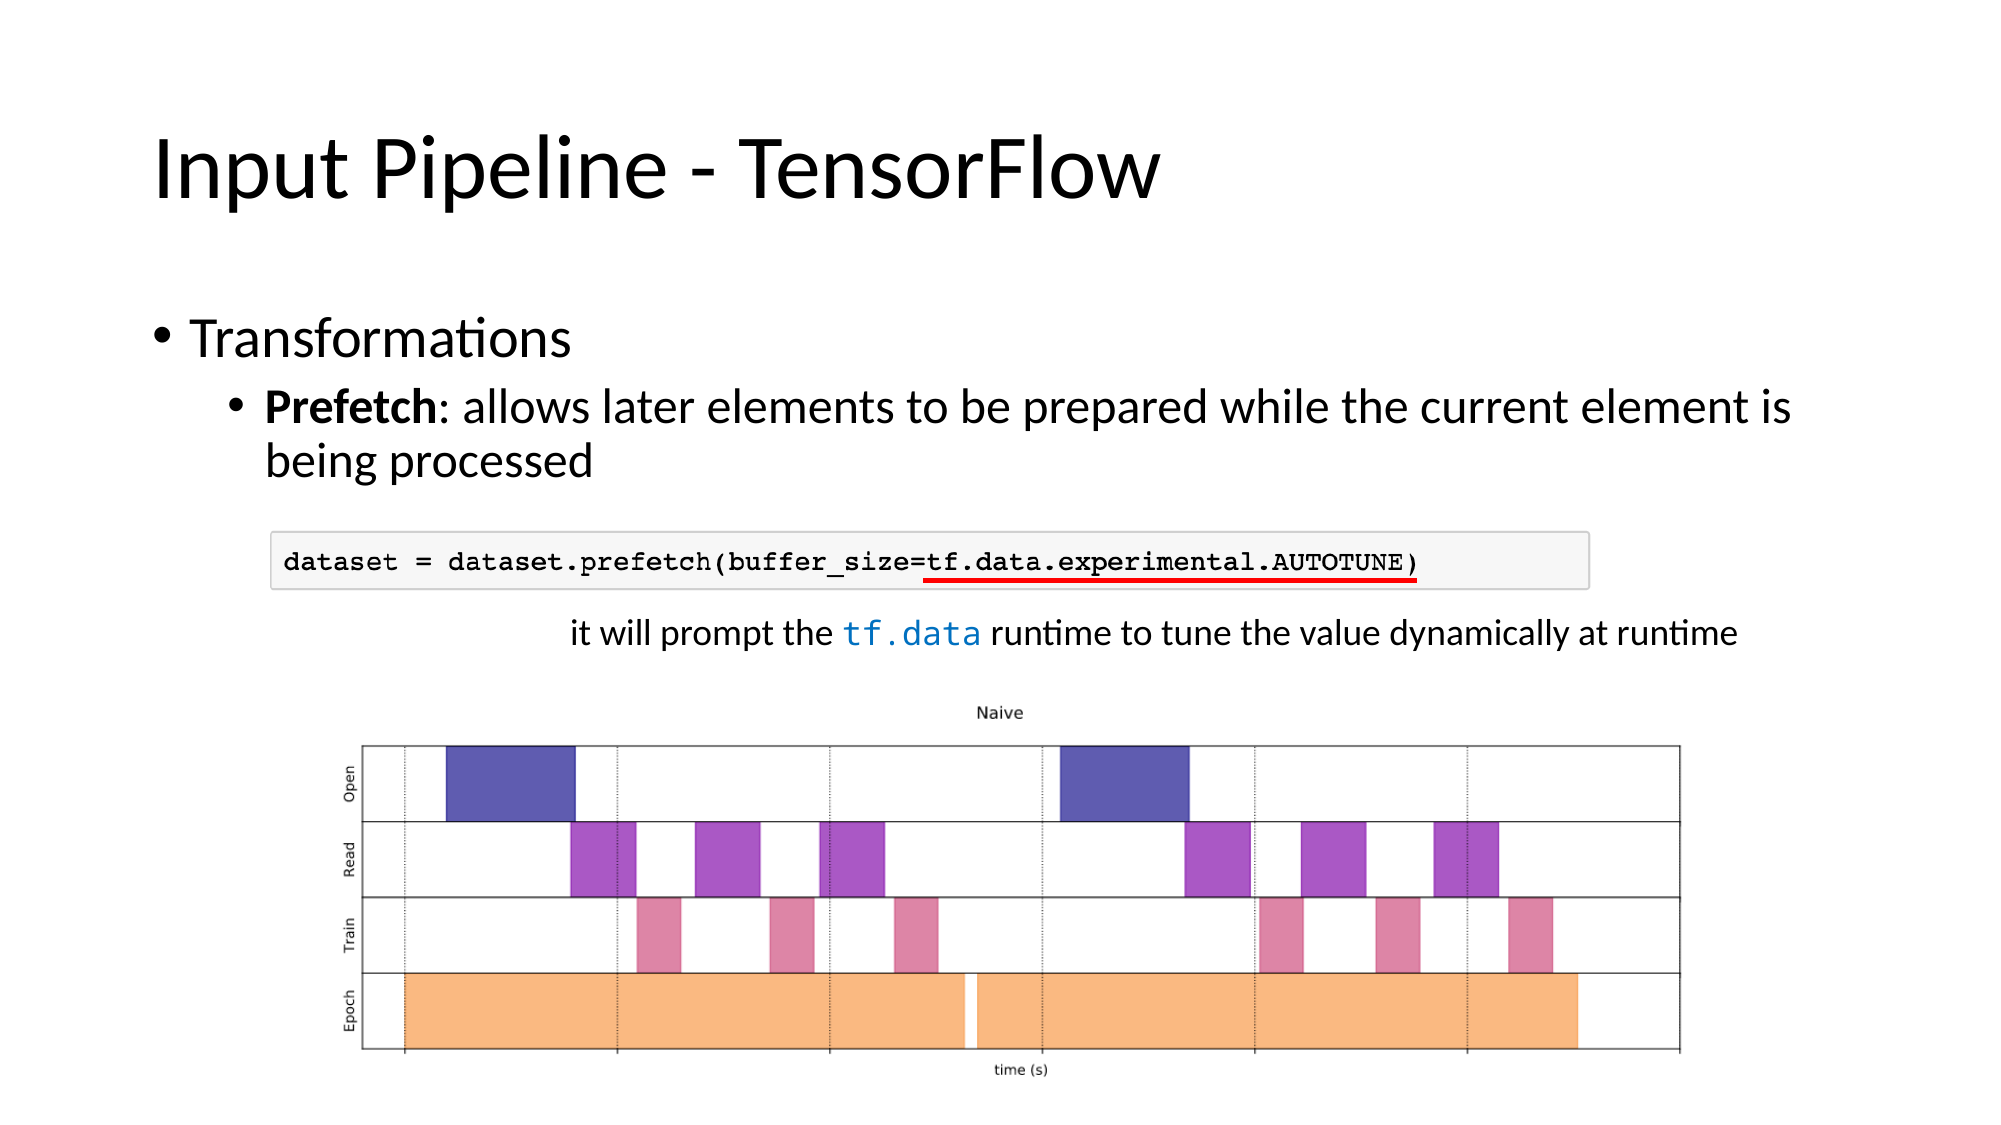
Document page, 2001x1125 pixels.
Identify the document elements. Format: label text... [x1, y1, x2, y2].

list Transformations Prefetch: allows later elements to be prepared while the current element is being processed [137, 299, 1863, 1014]
picture [263, 525, 1604, 598]
title Input Pipeline - TensorFlow [137, 59, 1863, 278]
text_box it will prompt the tf.data runtime to tune the value dynamically at runtime [554, 600, 1785, 661]
picture [149, 698, 1851, 1099]
